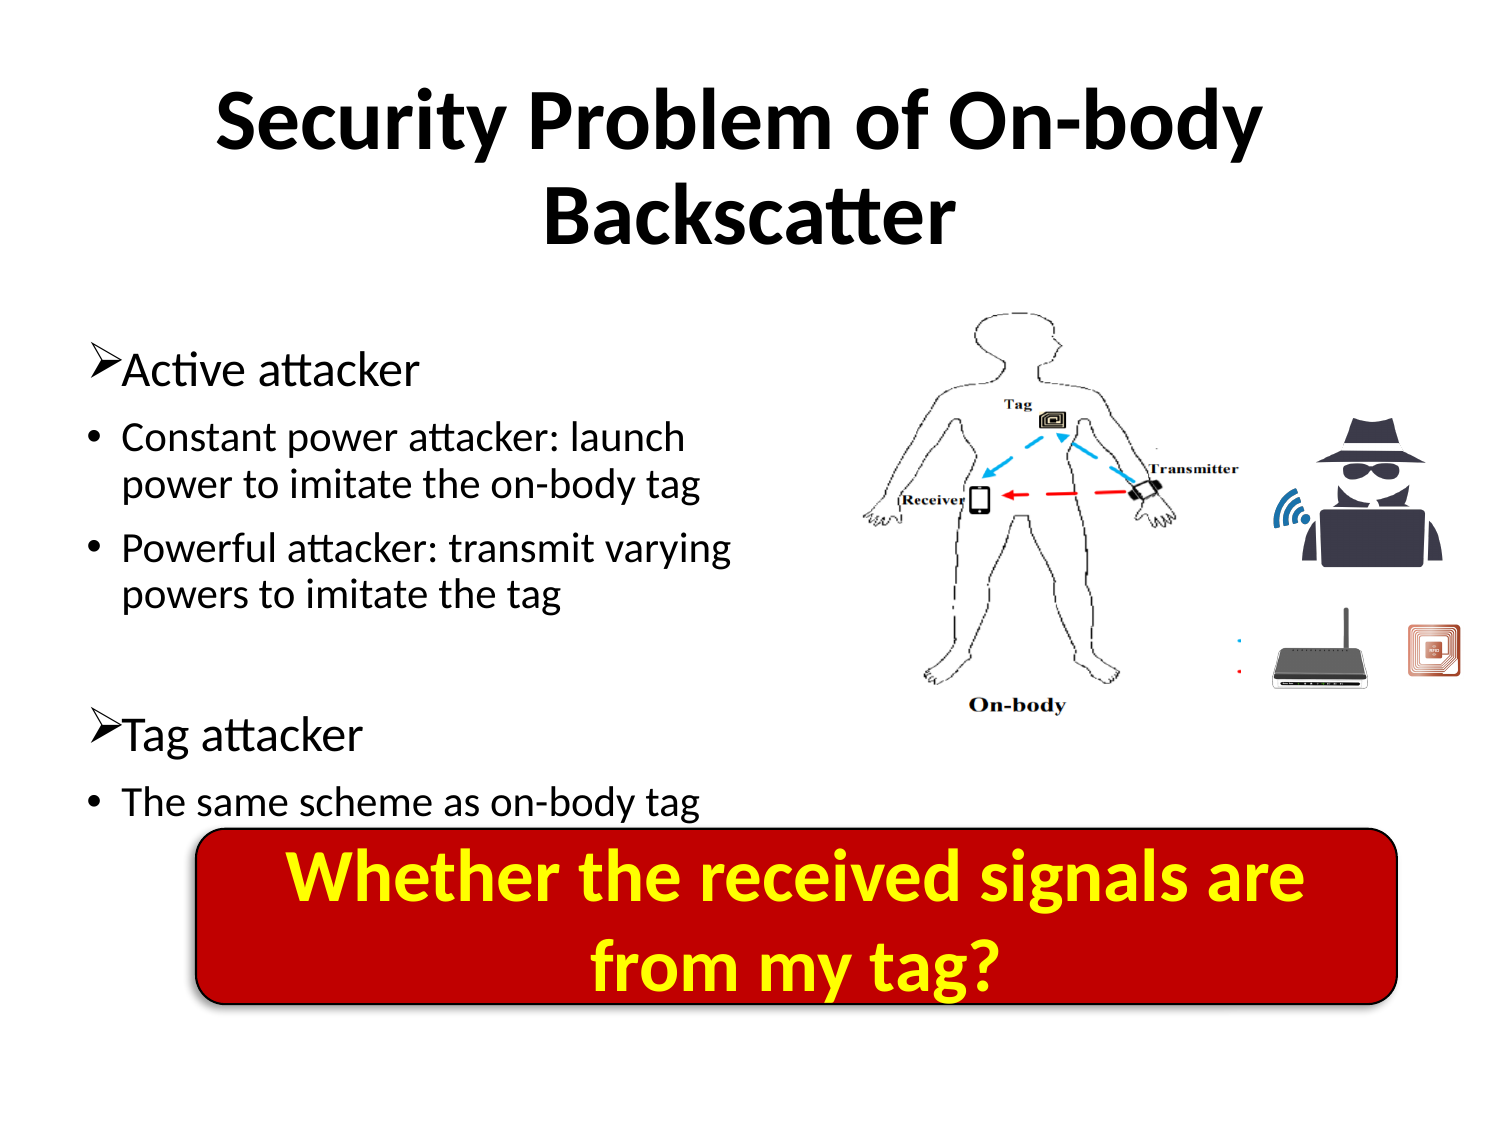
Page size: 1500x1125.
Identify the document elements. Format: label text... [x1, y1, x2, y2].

text_box Whether the received signals are from my tag? [194, 827, 1398, 1006]
picture [1272, 600, 1368, 696]
picture [779, 299, 1241, 727]
picture [1406, 622, 1464, 679]
title Security Problem of On-body Backscatter [103, 59, 1397, 278]
text_box Active attacker Constant power attacker: launch power to imitate the on-body tag Powerful attacker: transmit varying powers to imitate the tag Tag attacker The same scheme as on-body tag [71, 335, 820, 839]
picture [1268, 412, 1451, 576]
